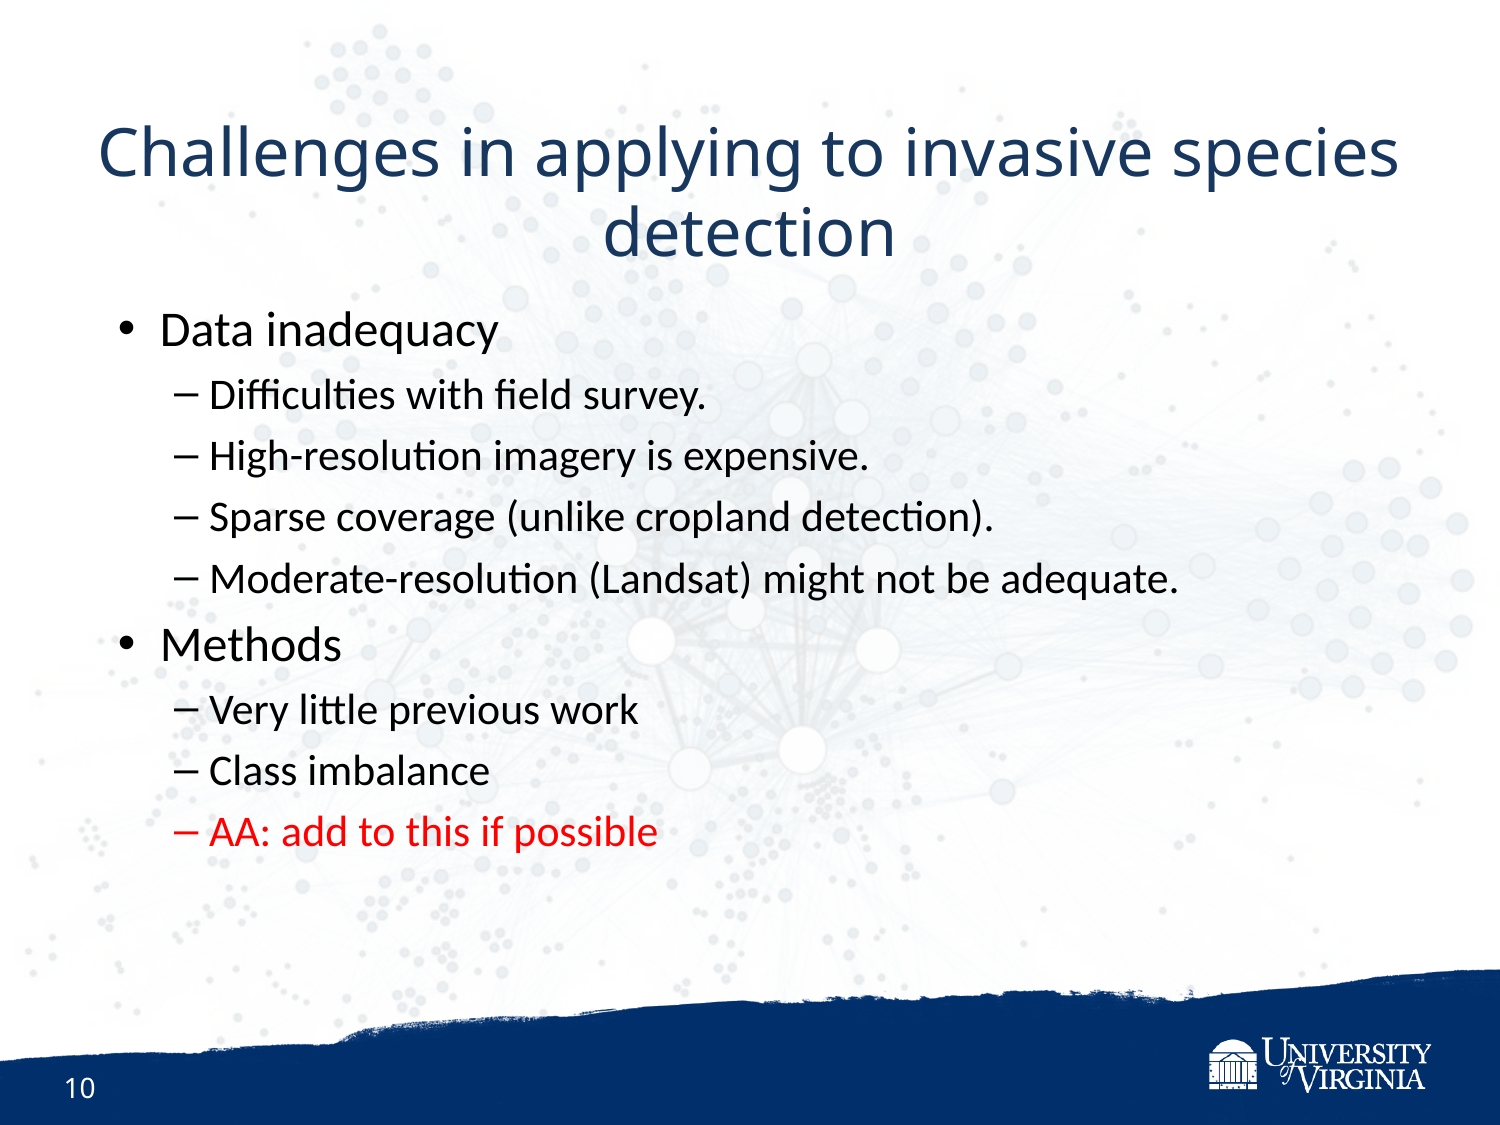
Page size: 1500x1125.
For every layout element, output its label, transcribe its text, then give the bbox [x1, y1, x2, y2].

slide_number 10 [48, 1059, 399, 1120]
picture [0, 852, 1500, 1125]
list Challenges in applying to invasive species detection [0, 102, 1500, 178]
